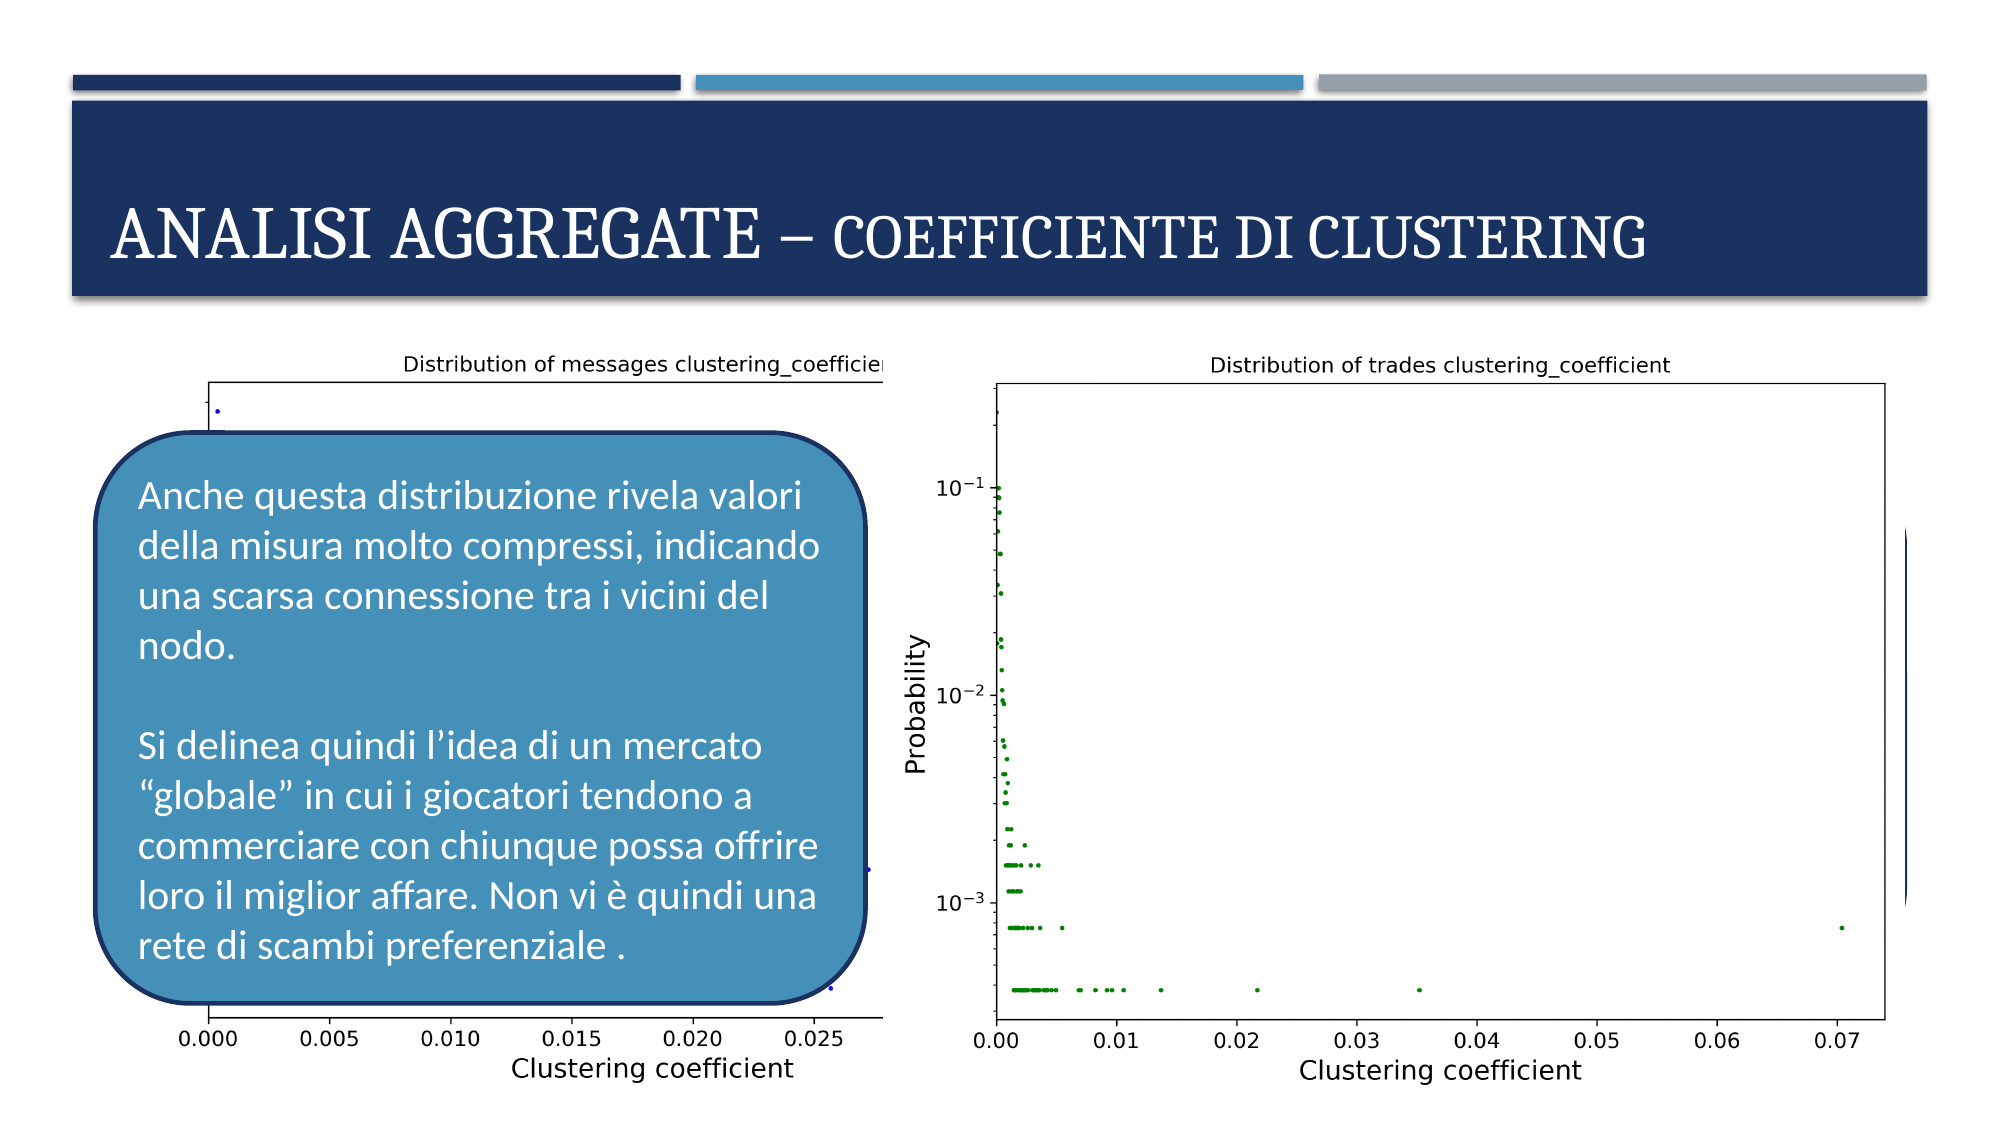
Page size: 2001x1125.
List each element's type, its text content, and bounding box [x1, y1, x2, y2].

picture [94, 335, 1906, 1104]
title Analisi aggregate – coefficiente di clustering [95, 115, 1905, 282]
